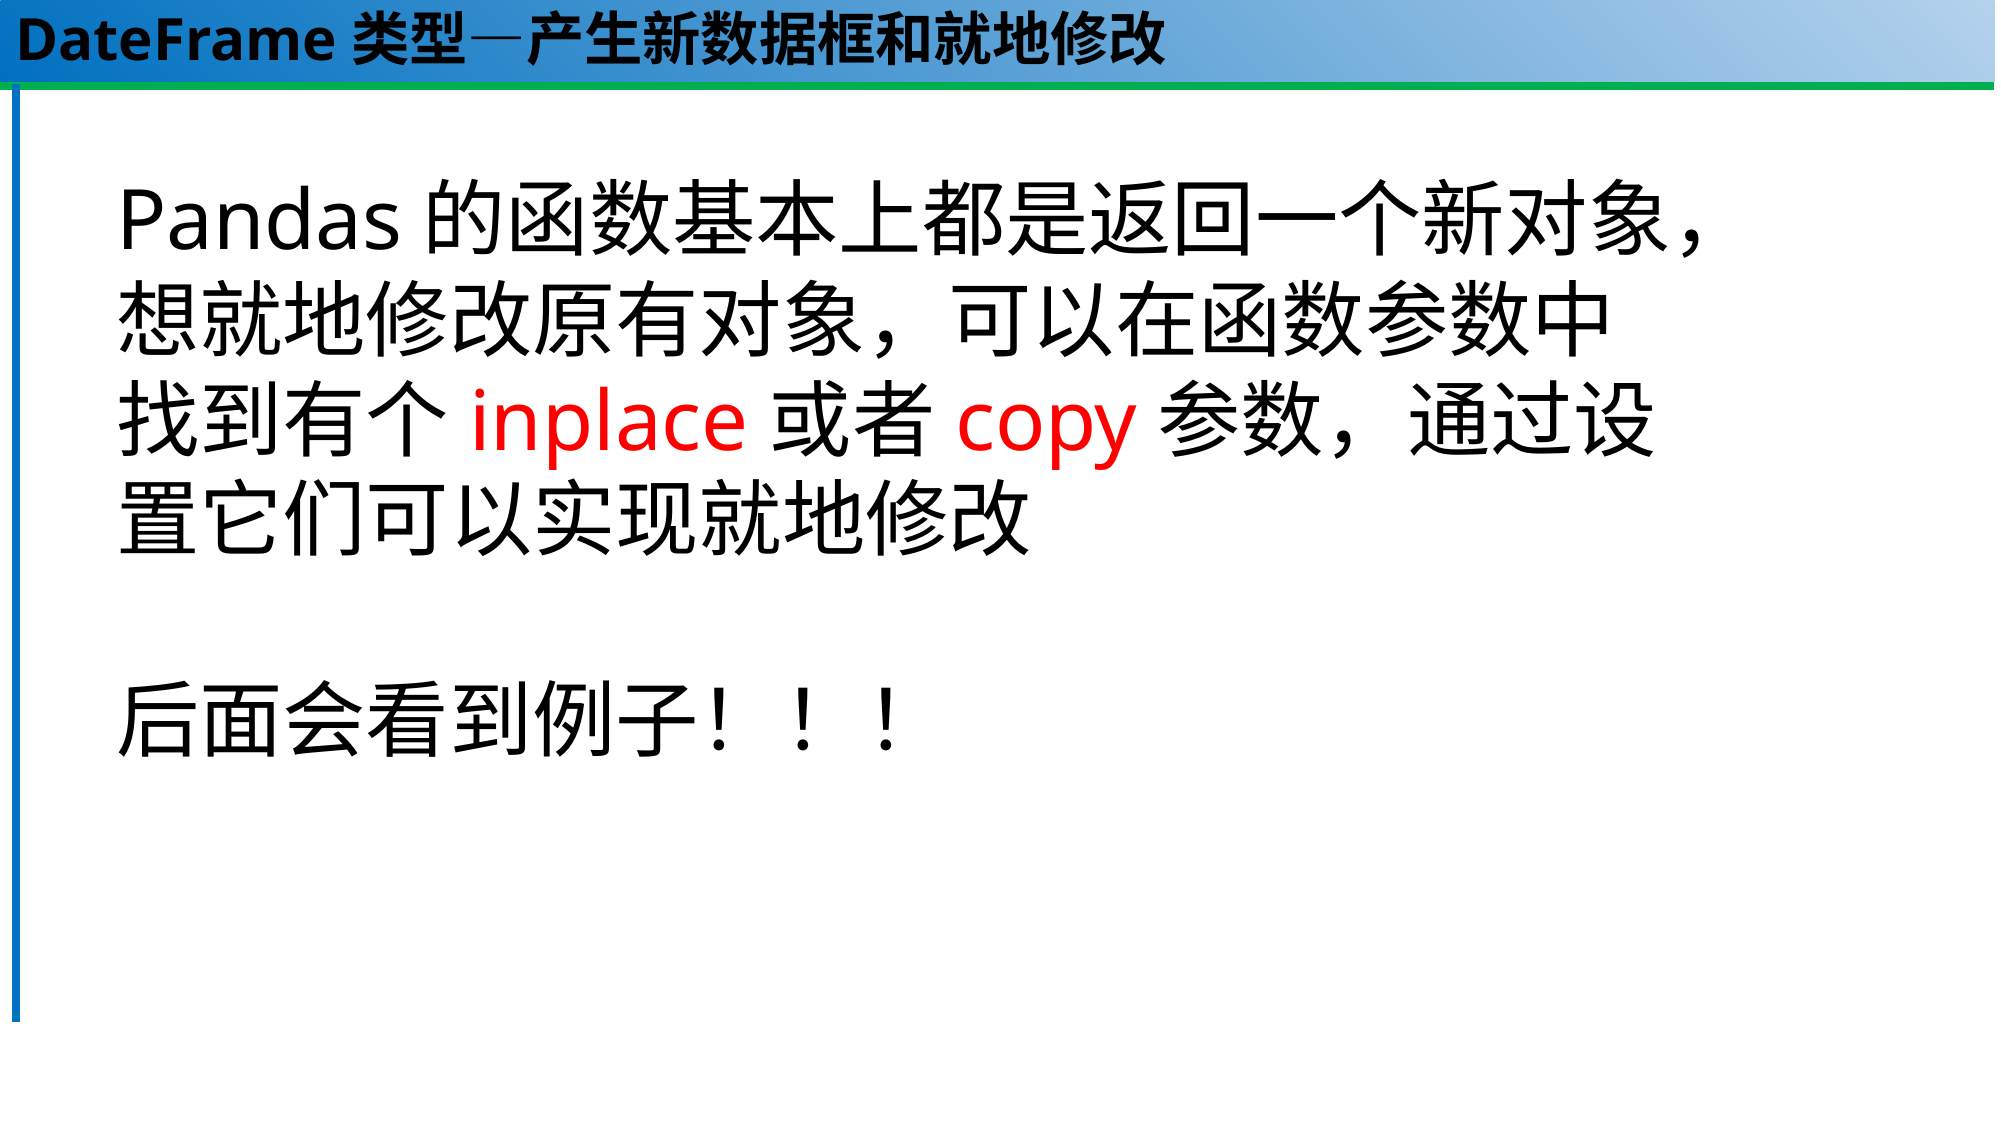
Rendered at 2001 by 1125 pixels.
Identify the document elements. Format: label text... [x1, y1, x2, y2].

title DateFrame类型—产生新数据框和就地修改 [0, 0, 1995, 82]
text_box Pandas的函数基本上都是返回一个新对象，想就地修改原有对象，可以在函数参数中找到有个inplace或者copy参数，通过设置它们可以实现就地修改 后面会看到例子！！！ [101, 159, 1694, 774]
